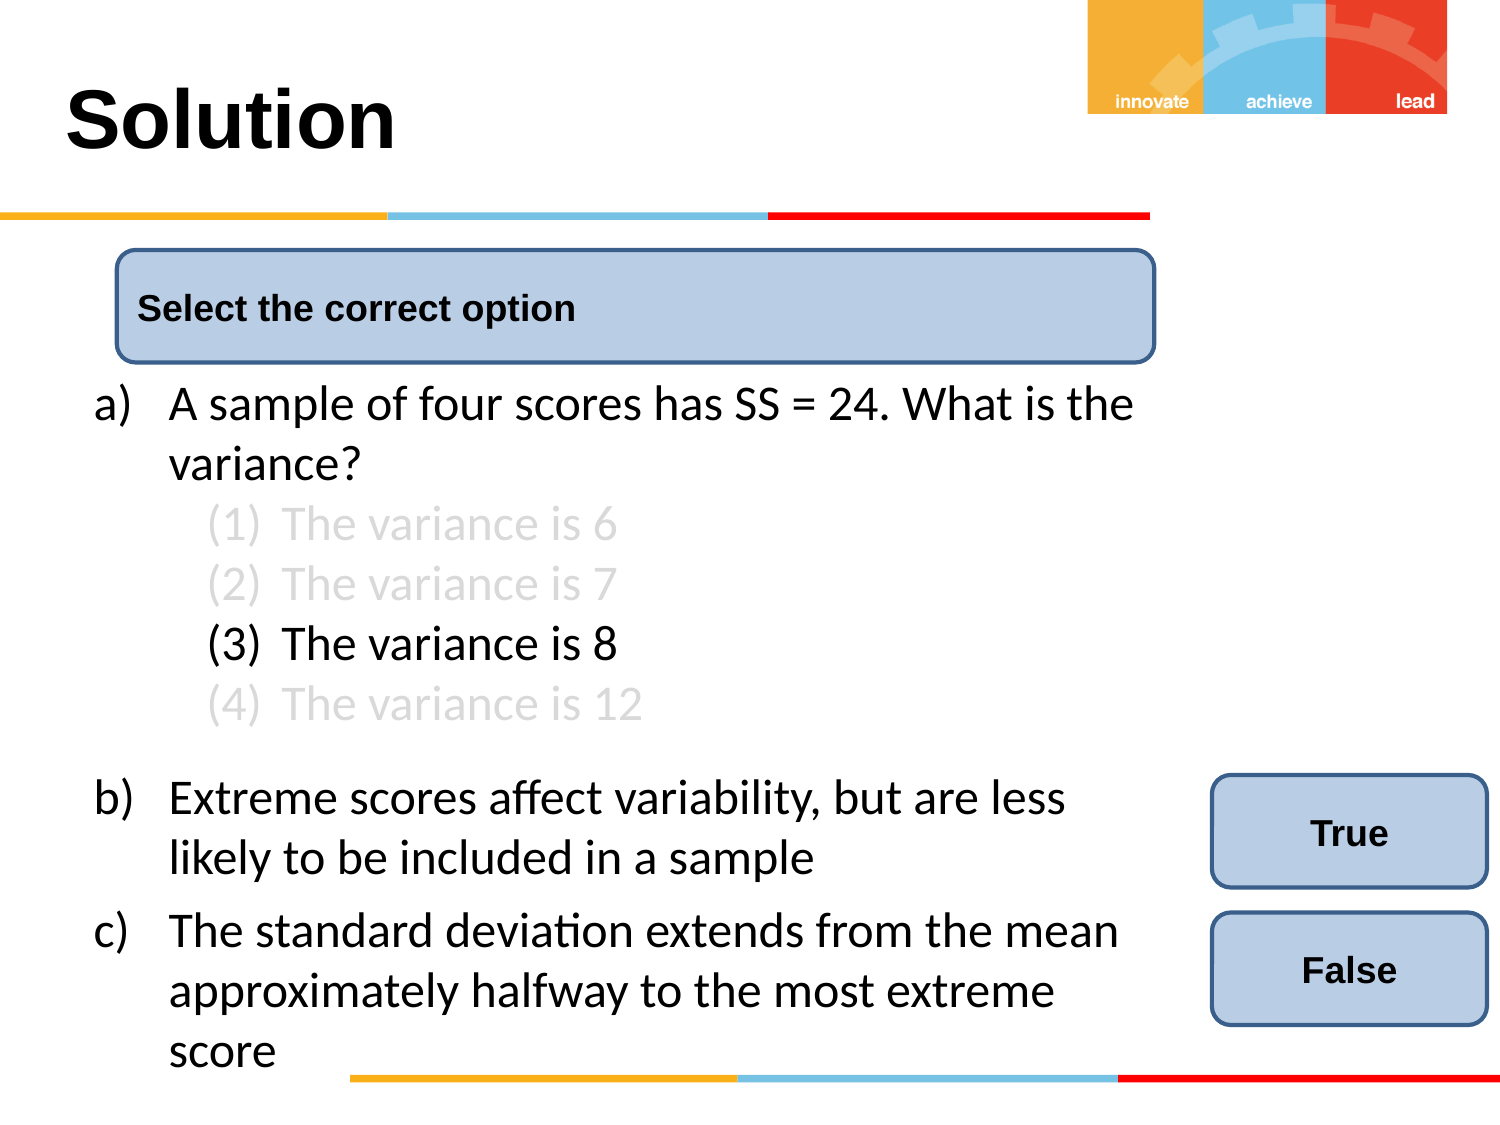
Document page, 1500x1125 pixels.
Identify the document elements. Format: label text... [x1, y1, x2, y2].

text_box True [1209, 772, 1490, 890]
picture [1087, 0, 1448, 114]
text_box False [1209, 910, 1490, 1028]
text_box Extreme scores affect variability, but are less likely to be included in a sample The standard deviation extends from the mean approximately halfway to the most extreme score [78, 757, 1188, 1085]
text_box A sample of four scores has SS = 24. What is the variance? The variance is 6 The variance is 7 The variance is 8 The variance is 12 [78, 363, 1350, 739]
title Solution [64, 45, 1069, 185]
text_box Select the correct option [114, 247, 1157, 365]
